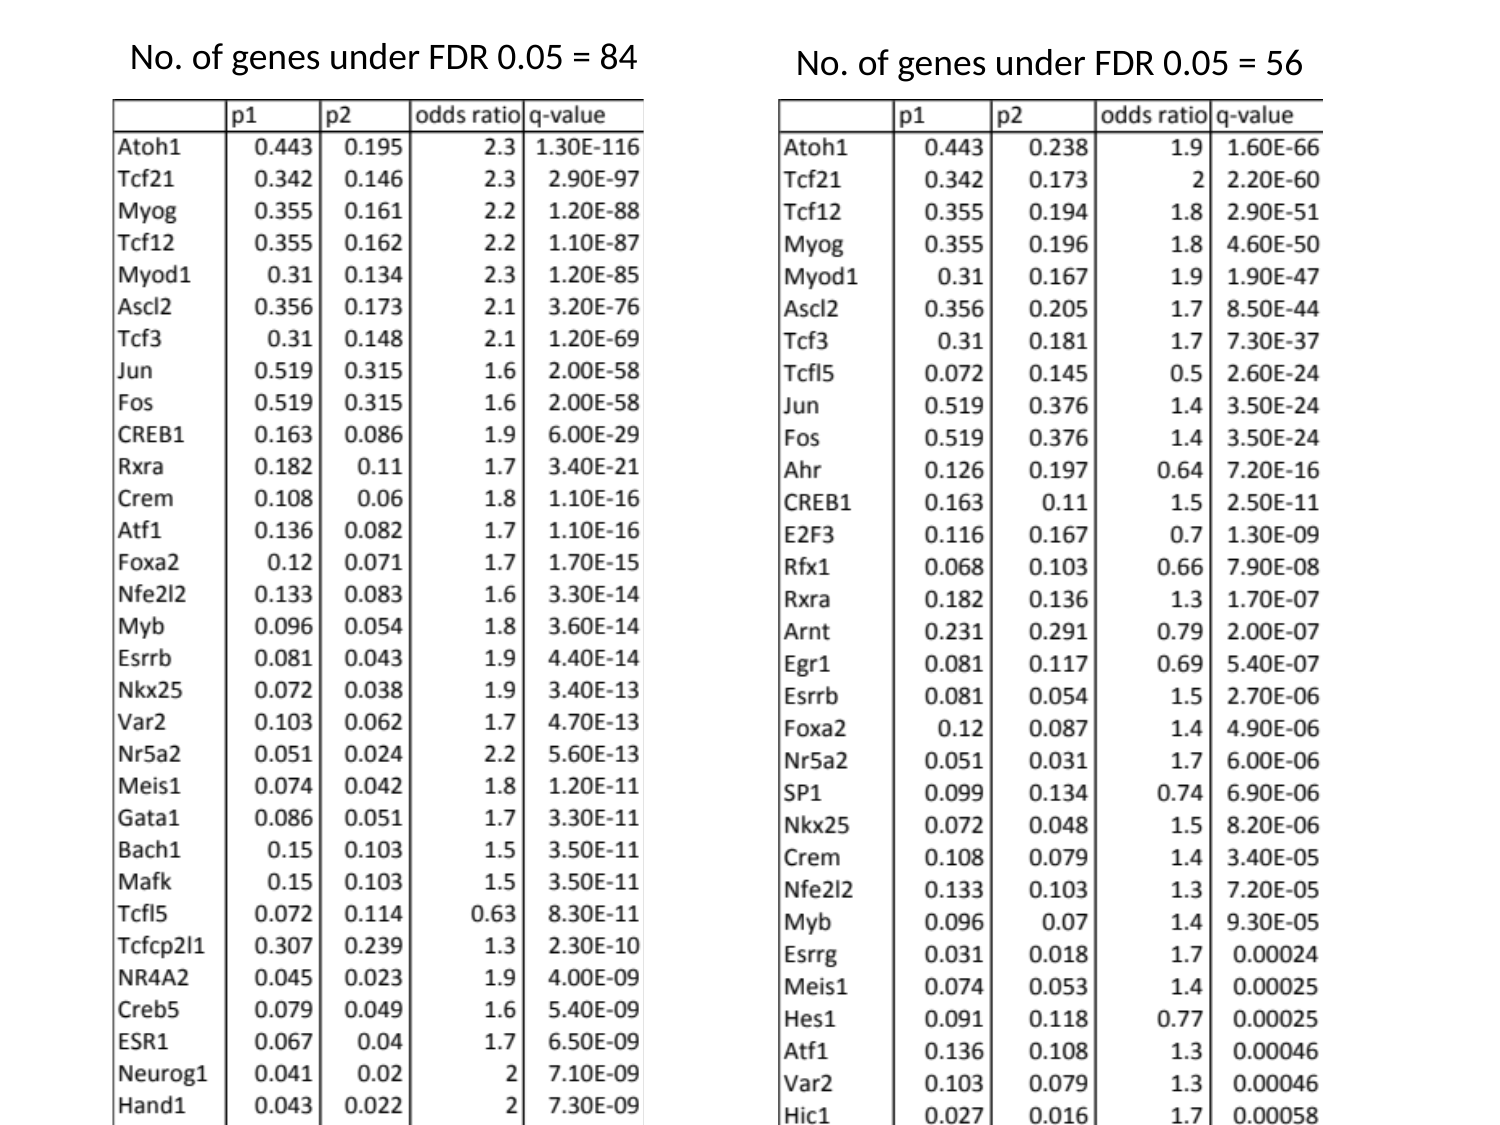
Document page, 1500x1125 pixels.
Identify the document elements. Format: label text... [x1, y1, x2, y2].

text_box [778, 99, 1324, 1125]
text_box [112, 99, 644, 1125]
text_box No. of genes under FDR 0.05 = 56 [781, 30, 1319, 90]
text_box No. of genes under FDR 0.05 = 84 [115, 25, 654, 85]
